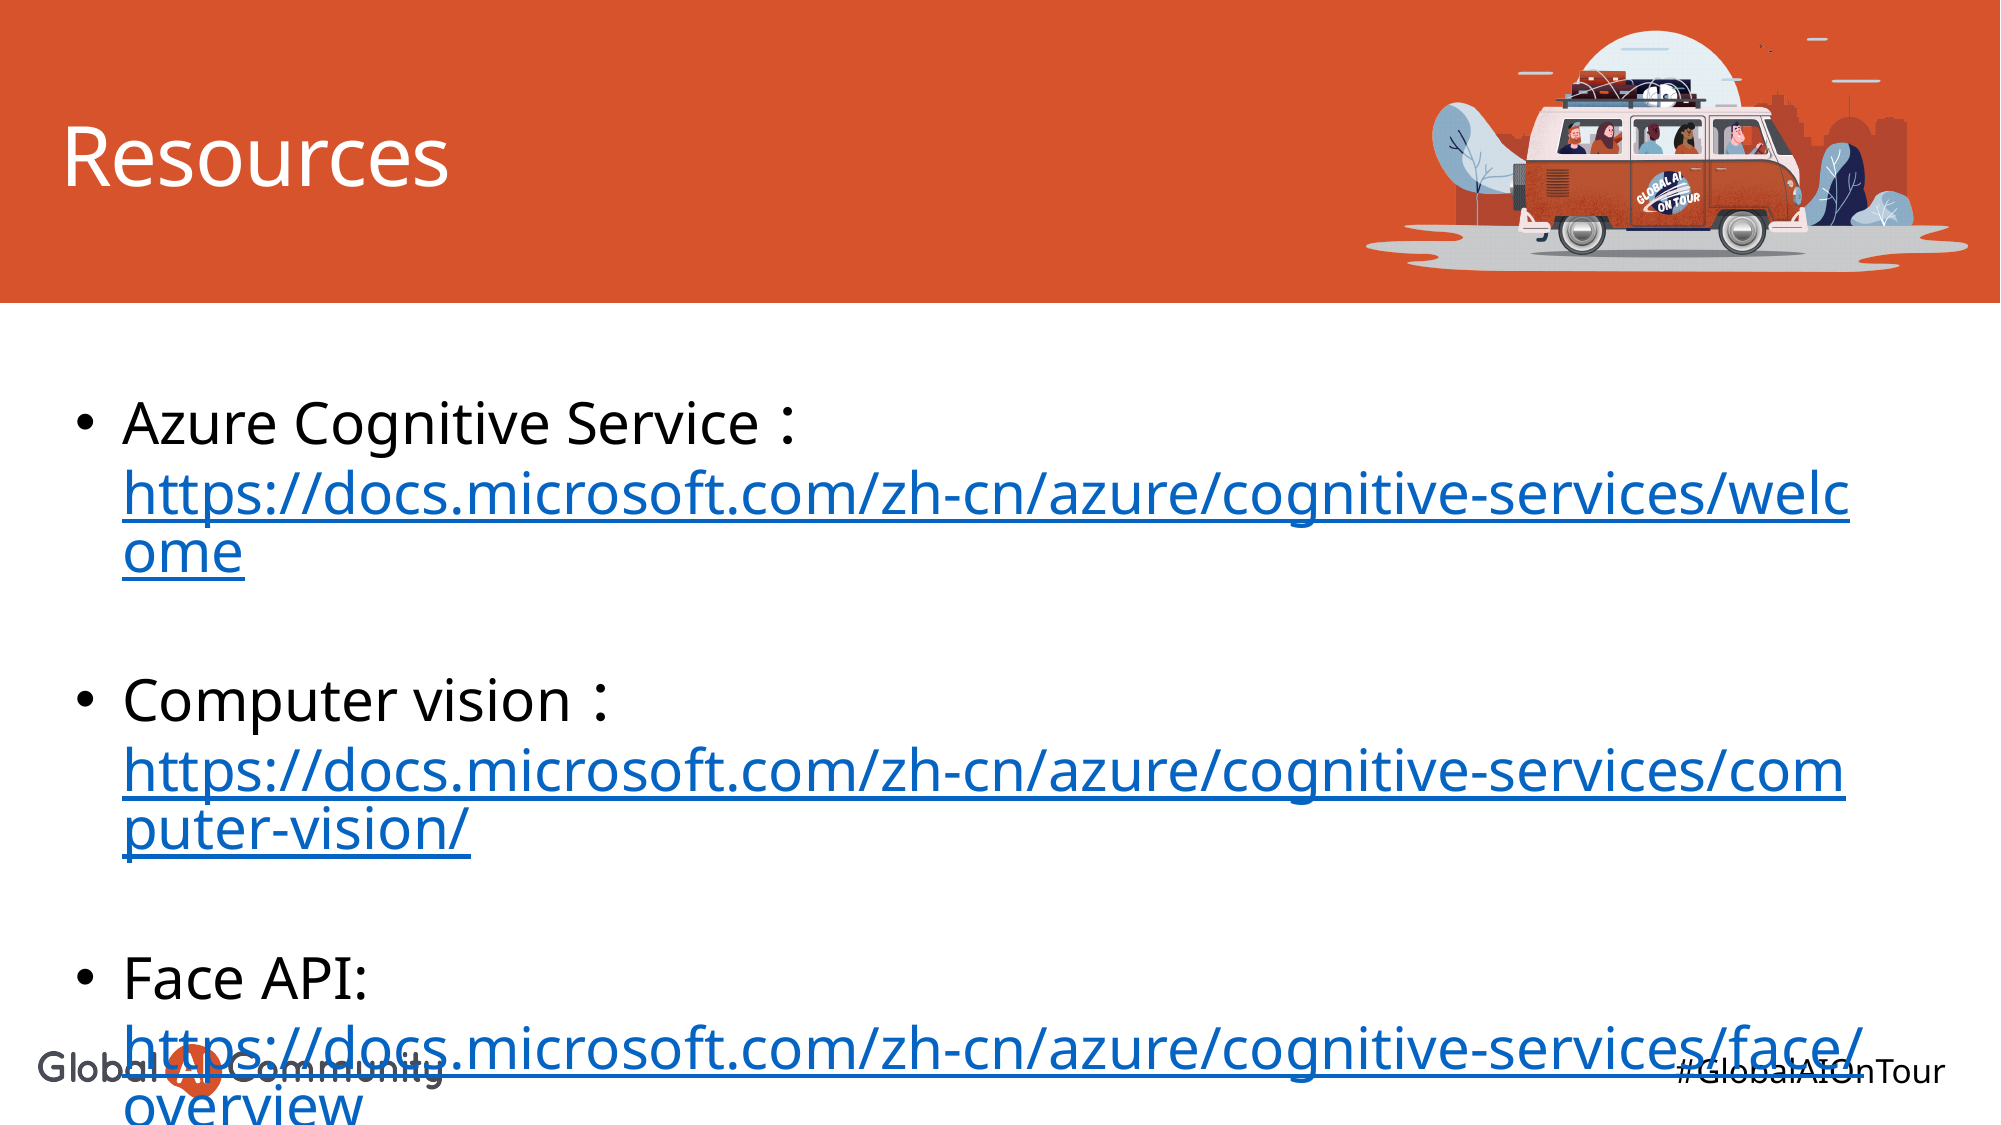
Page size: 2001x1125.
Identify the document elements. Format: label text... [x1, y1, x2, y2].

text_box Resources [60, 102, 1352, 203]
text_box [0, 0, 2000, 303]
picture [1352, 12, 1984, 290]
picture [38, 1044, 60, 1099]
text_box Azure Cognitive Service：https://docs.microsoft.com/zh-cn/azure/cognitive-services/welcome Computer vision：https://docs.microsoft.com/zh-cn/azure/cognitive-services/computer-vision/ Face API: https://docs.microsoft.com/zh-cn/azure/cognitive-services/face/overview UWP App: https://github.com/microsoft/Windows-iotcore-samples/tree/master/Samples/RPiCognitiveService [60, 378, 1892, 1125]
